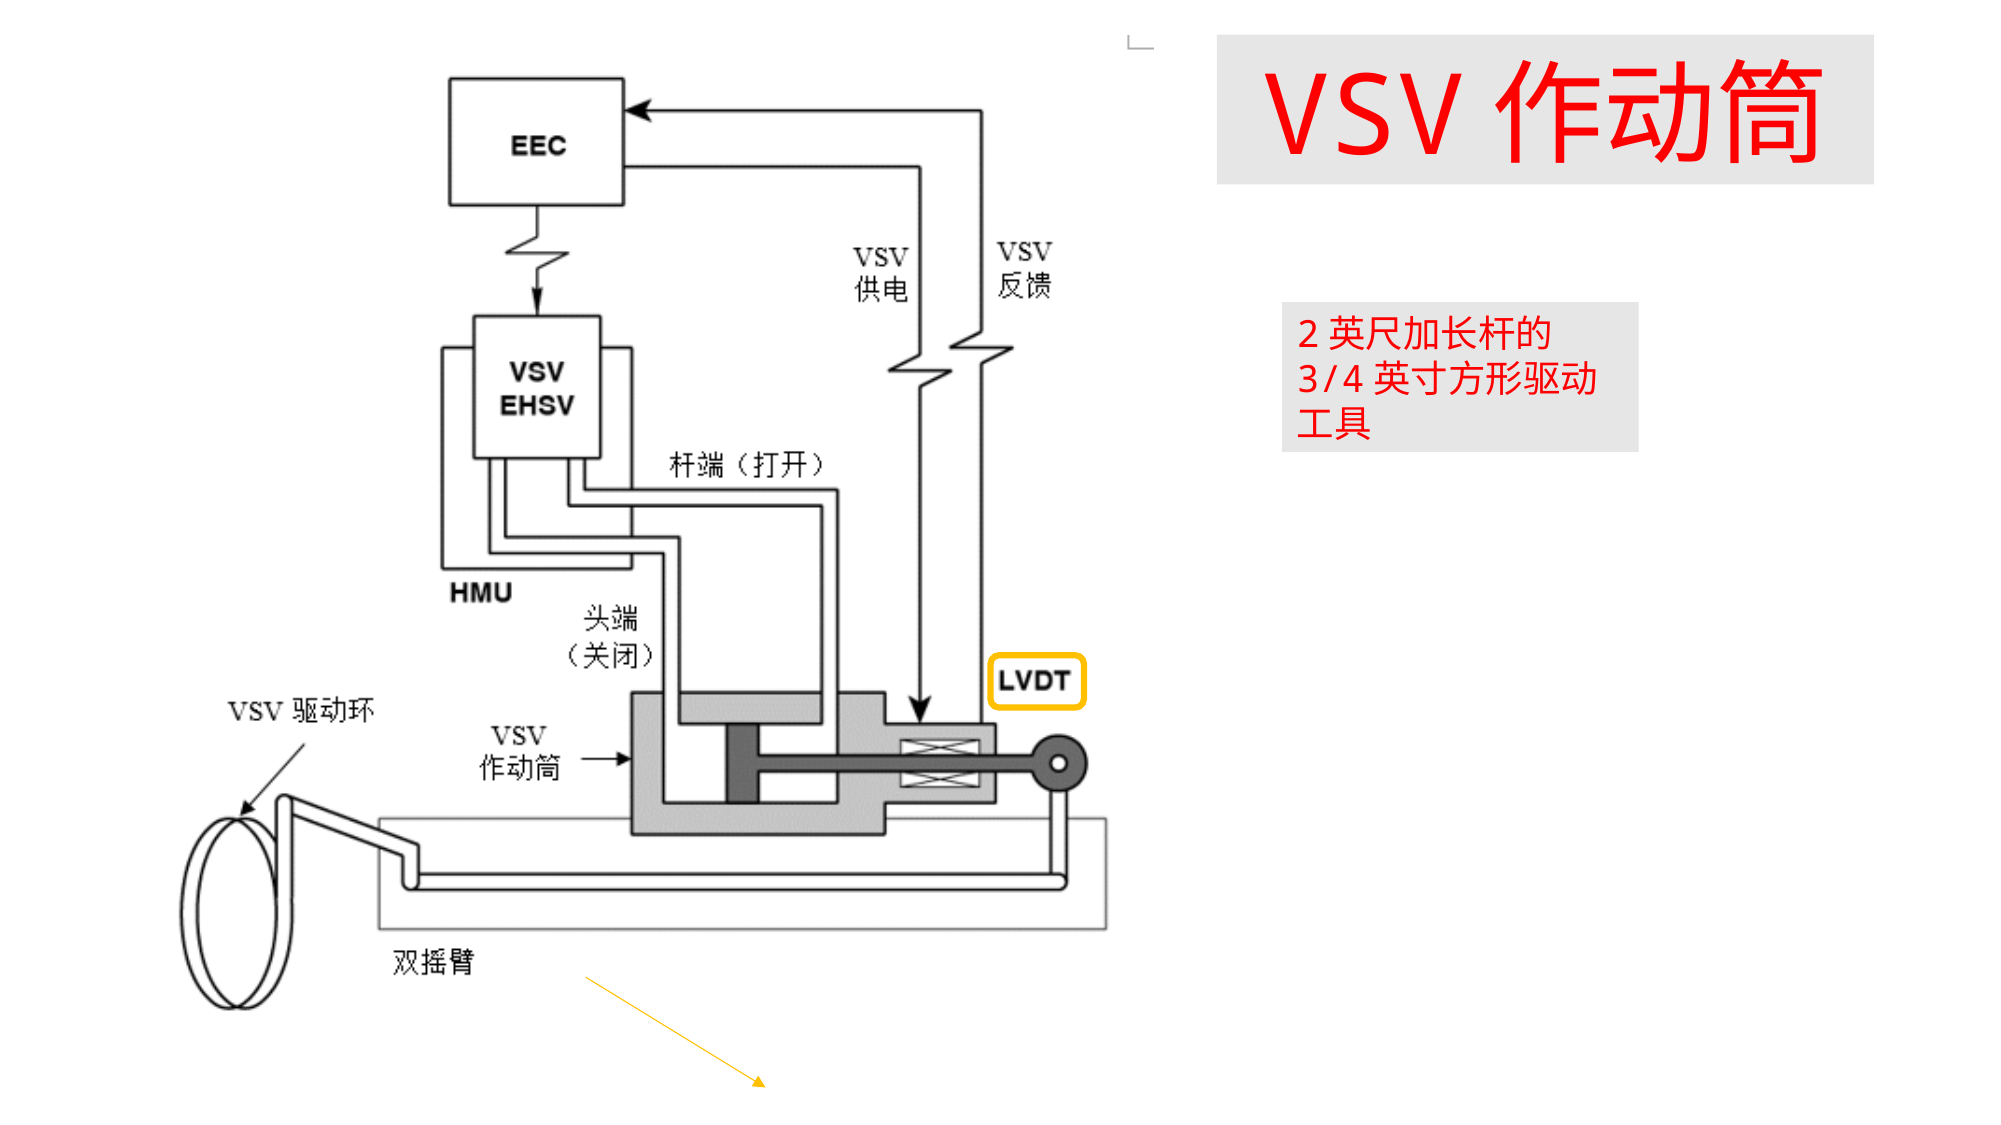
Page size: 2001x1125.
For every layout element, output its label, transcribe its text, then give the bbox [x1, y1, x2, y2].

text_box 2英尺加长杆的3/4英寸方形驱动工具 [1282, 302, 1639, 452]
picture [159, 35, 1154, 1035]
text_box VSV作动筒 [1216, 34, 1874, 185]
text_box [585, 977, 766, 1088]
